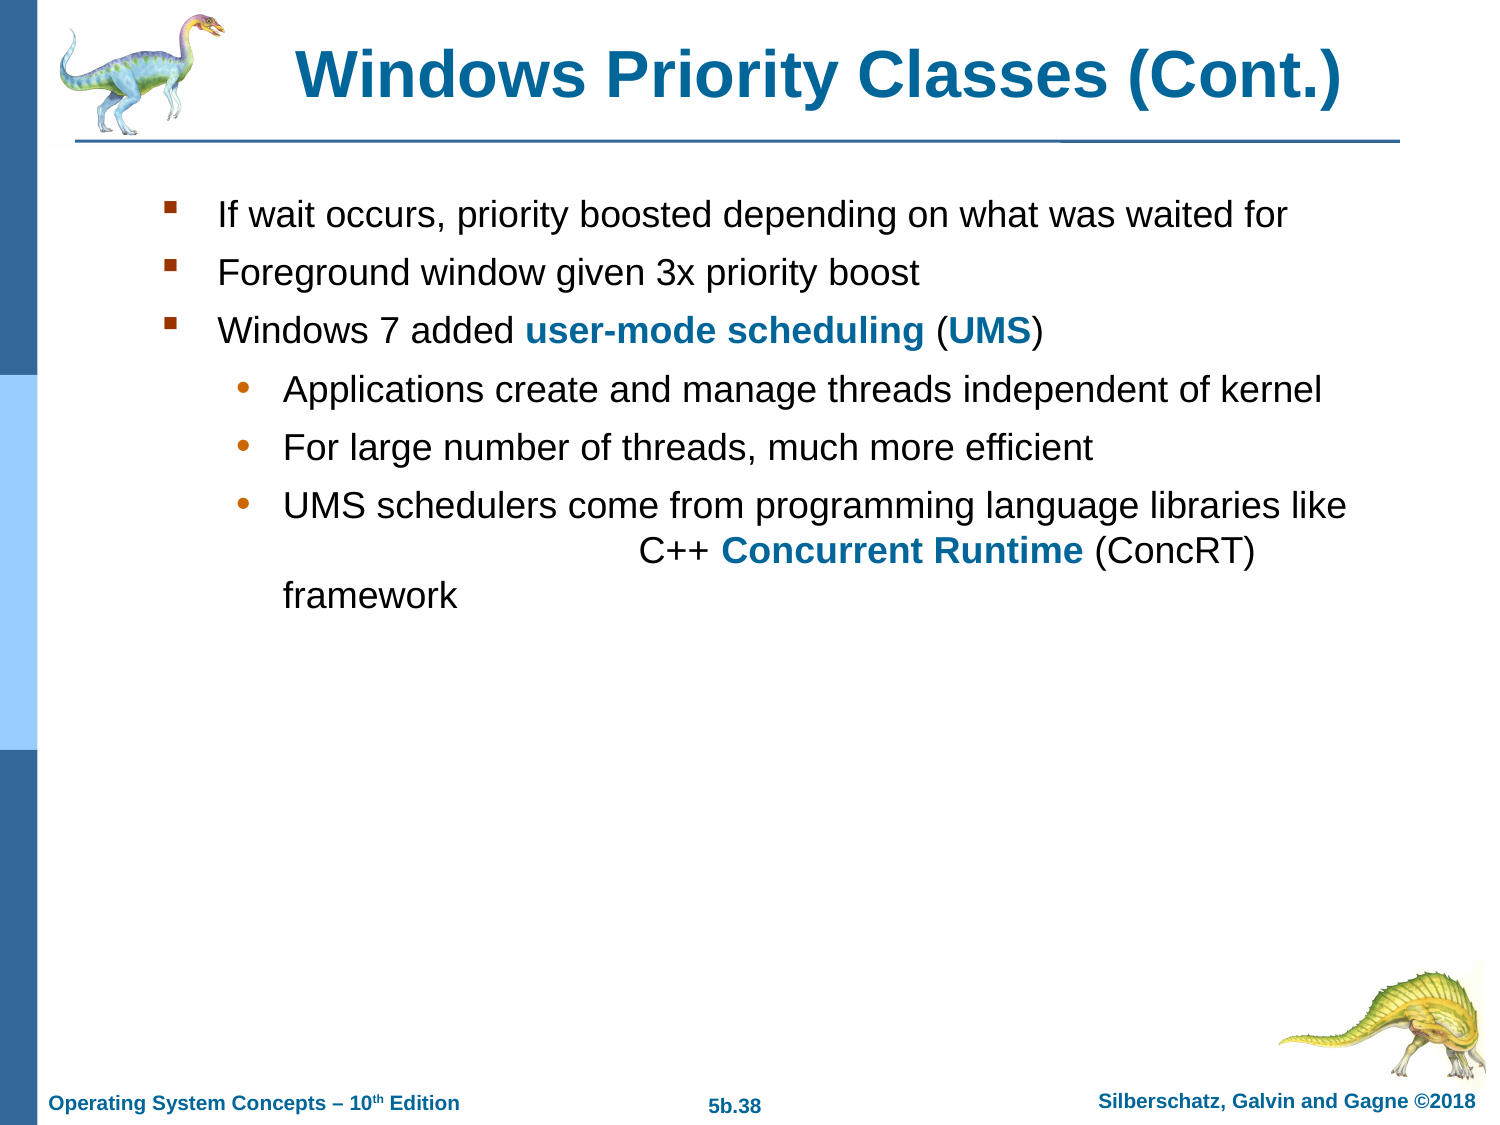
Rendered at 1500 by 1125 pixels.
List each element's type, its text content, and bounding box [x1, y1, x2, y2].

picture [1275, 959, 1486, 1090]
picture [46, 0, 243, 149]
list If wait occurs, priority boosted depending on what was waited for Foreground window given 3x priority boost Windows 7 added user-mode scheduling (UMS) Applications create and manage threads independent of kernel For large number of threads, much more efficient UMS schedulers come from programming language libraries like C++ Concurrent Runtime (ConcRT) framework [146, 182, 1429, 926]
title Windows Priority Classes (Cont.) [144, 16, 1495, 119]
